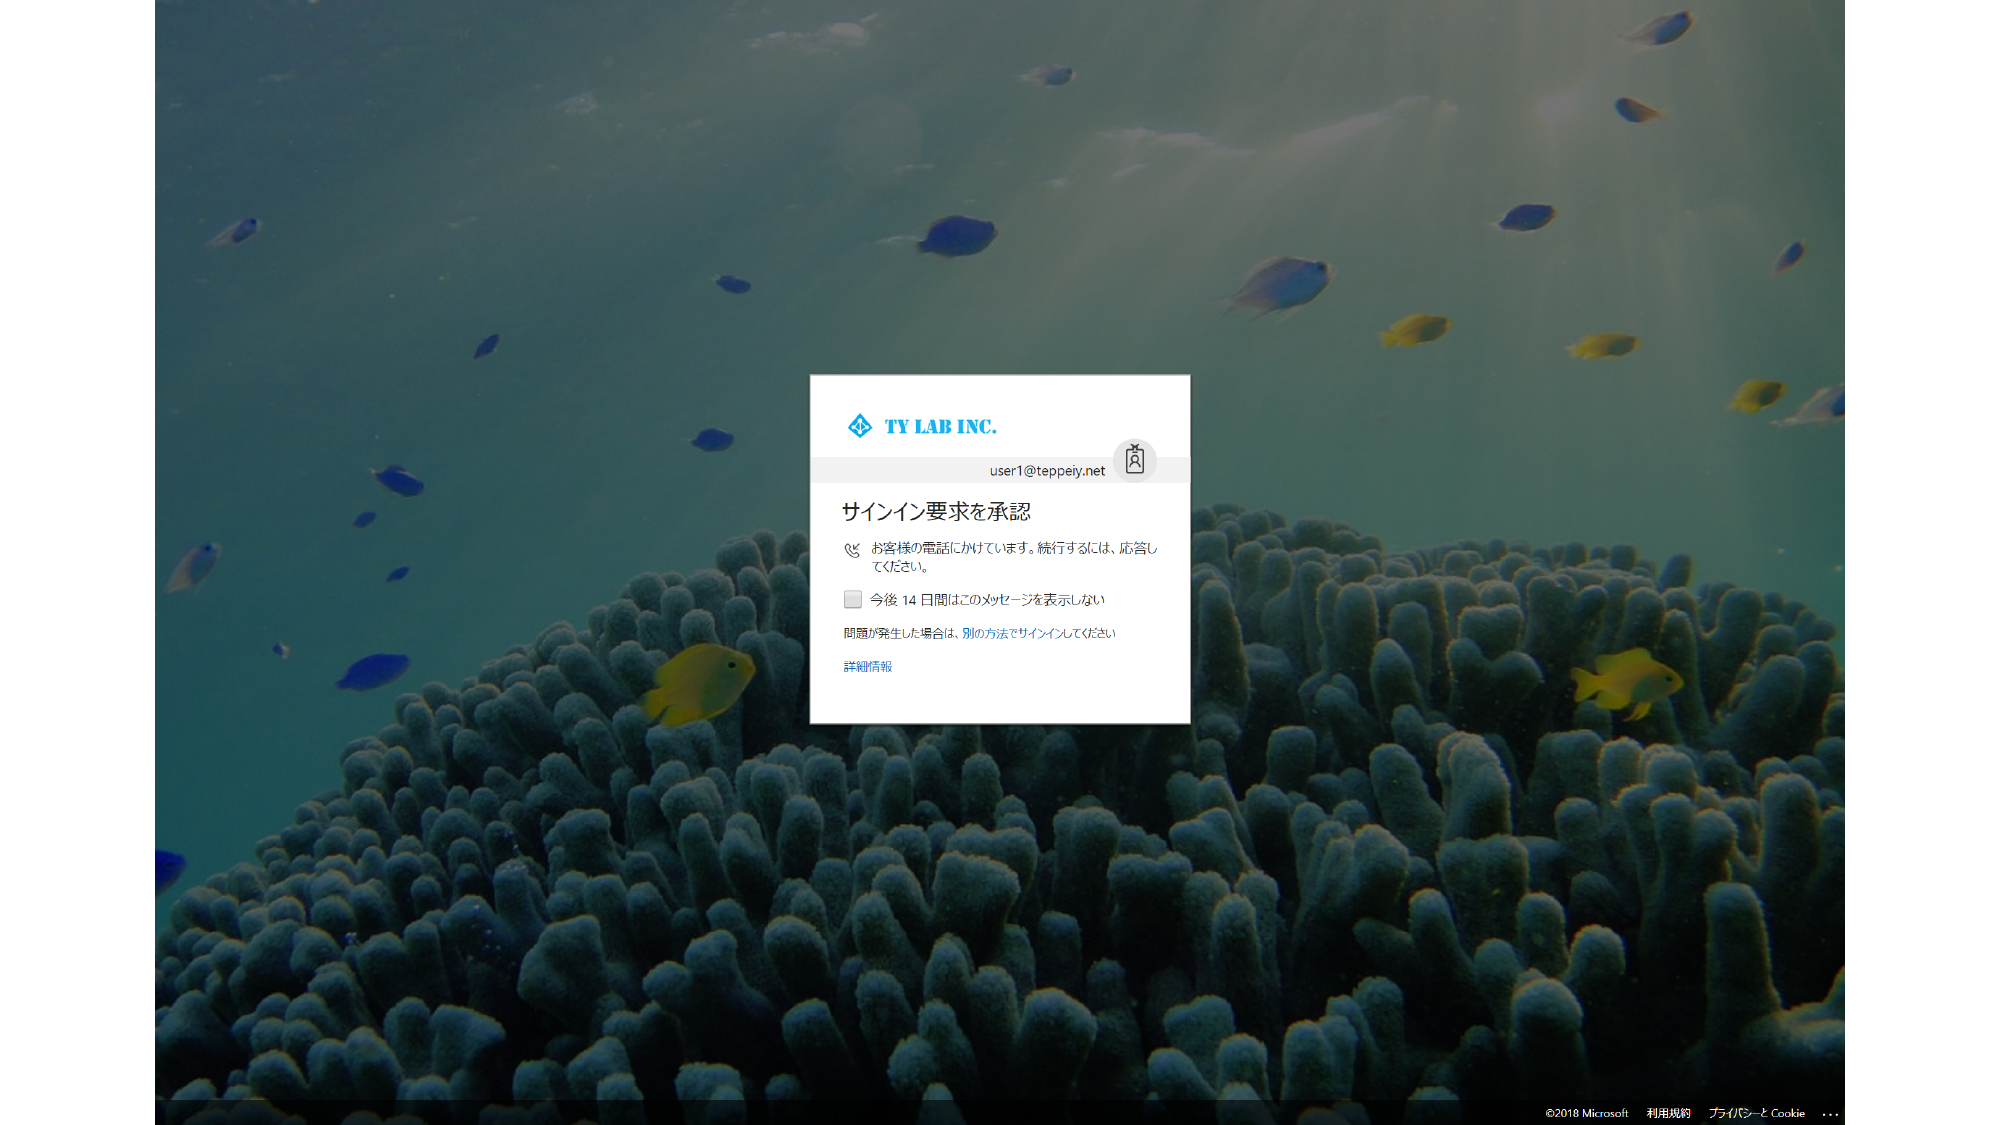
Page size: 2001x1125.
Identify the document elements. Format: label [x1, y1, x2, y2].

picture [155, 0, 1845, 1125]
